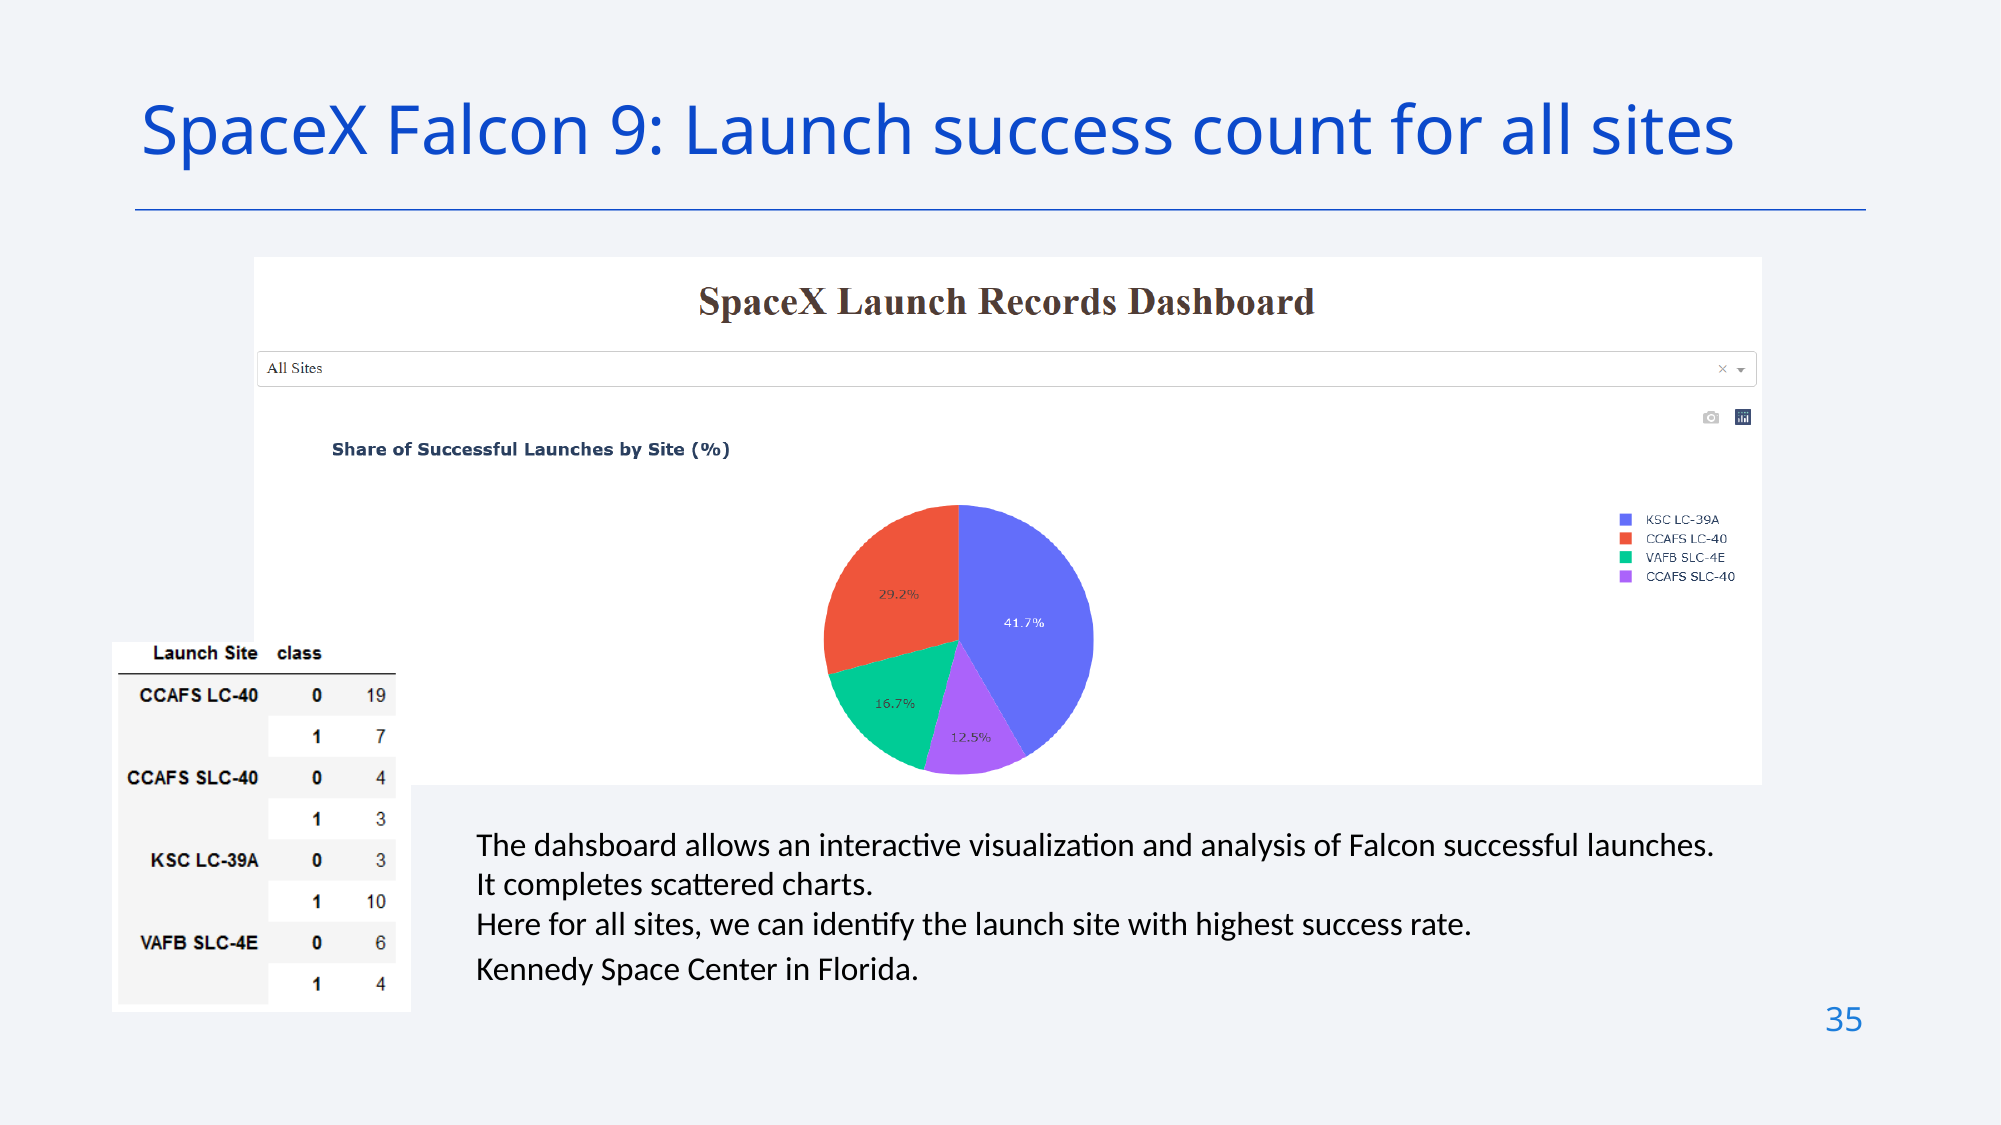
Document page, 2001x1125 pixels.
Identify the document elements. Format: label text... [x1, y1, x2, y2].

text_box The dahsboard allows an interactive visualization and analysis of Falcon successful launches. It completes scattered charts. Here for all sites, we can identify the launch site with highest success rate. Kennedy Space Center in Florida. [461, 815, 1740, 972]
picture [0, 0, 2001, 1125]
slide_number 35 [1429, 988, 1879, 1053]
text_box SpaceX Falcon 9: Launch success count for all sites [126, 88, 1850, 177]
